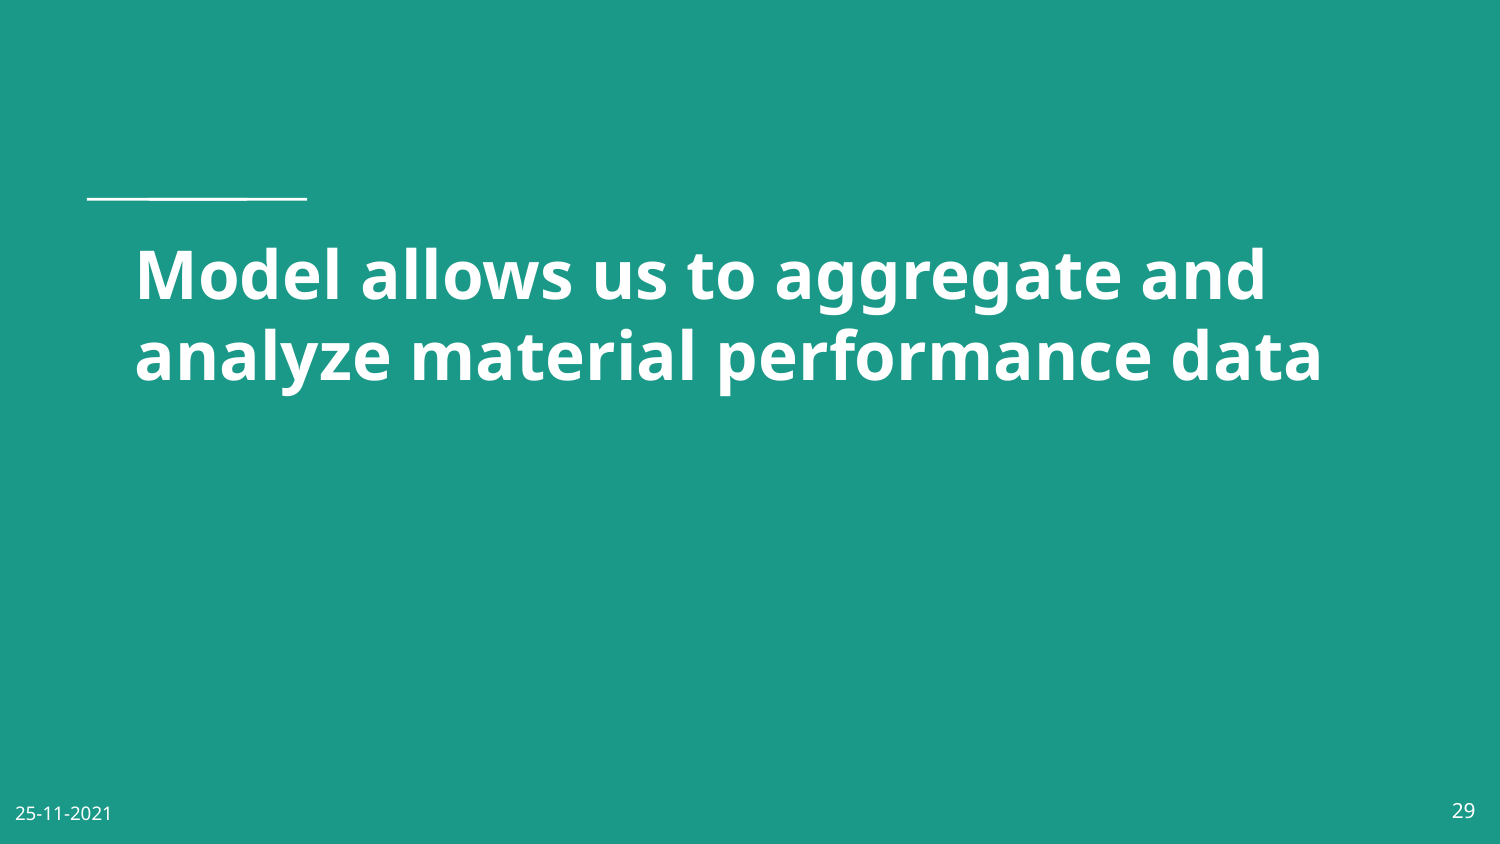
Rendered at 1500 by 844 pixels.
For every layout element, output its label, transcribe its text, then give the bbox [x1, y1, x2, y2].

slide_number ‹#› [1400, 779, 1491, 844]
title Model allows us to aggregate and analyze material performance data [119, 216, 1381, 466]
text_box 25-11-2021 [0, 790, 247, 836]
